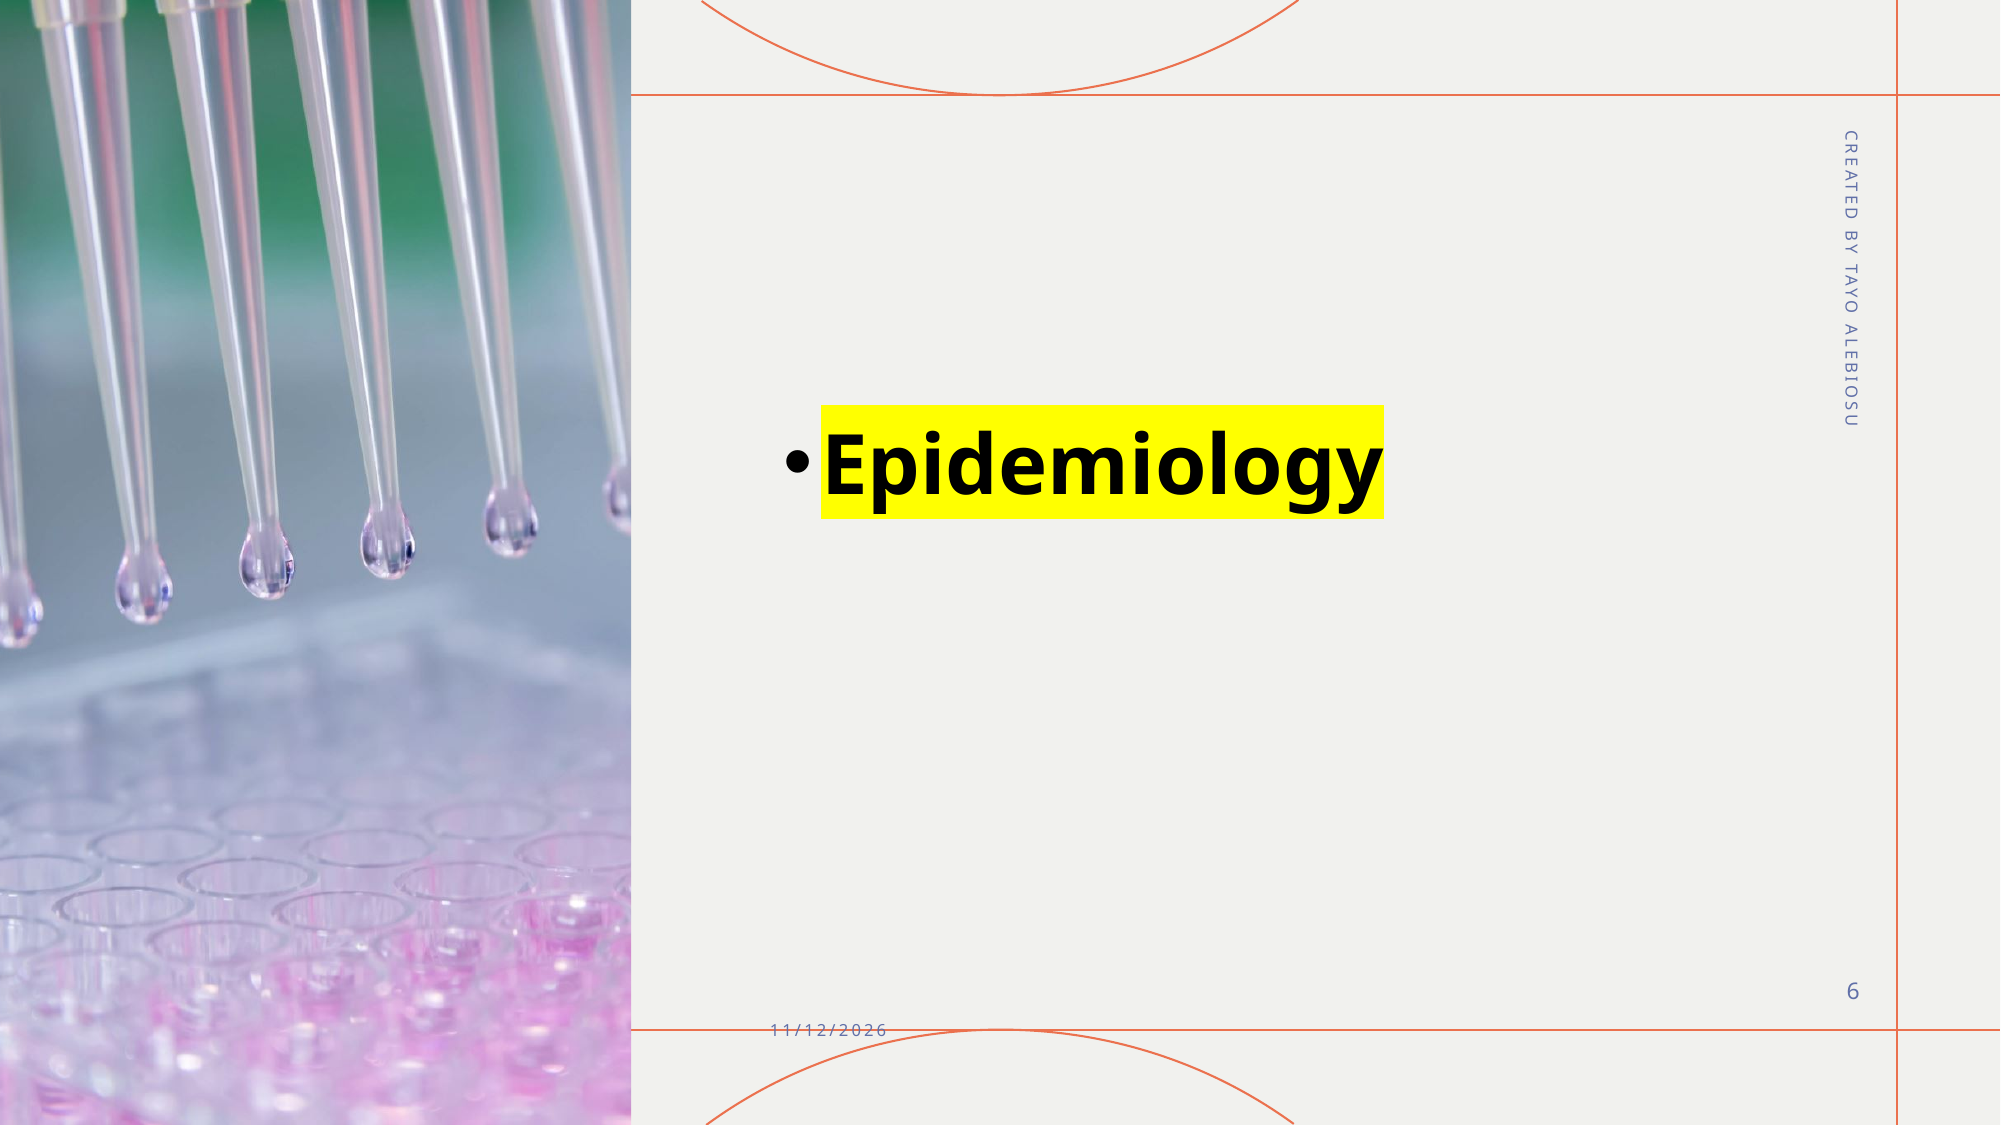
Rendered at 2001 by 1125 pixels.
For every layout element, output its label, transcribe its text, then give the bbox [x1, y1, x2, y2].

picture [0, 0, 632, 1125]
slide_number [754, 1007, 1296, 1055]
footer Created by Tayo Alebiosu [1822, 115, 1883, 791]
list Epidemiology [768, 393, 1691, 661]
slide_number 6 [1775, 930, 1932, 1055]
